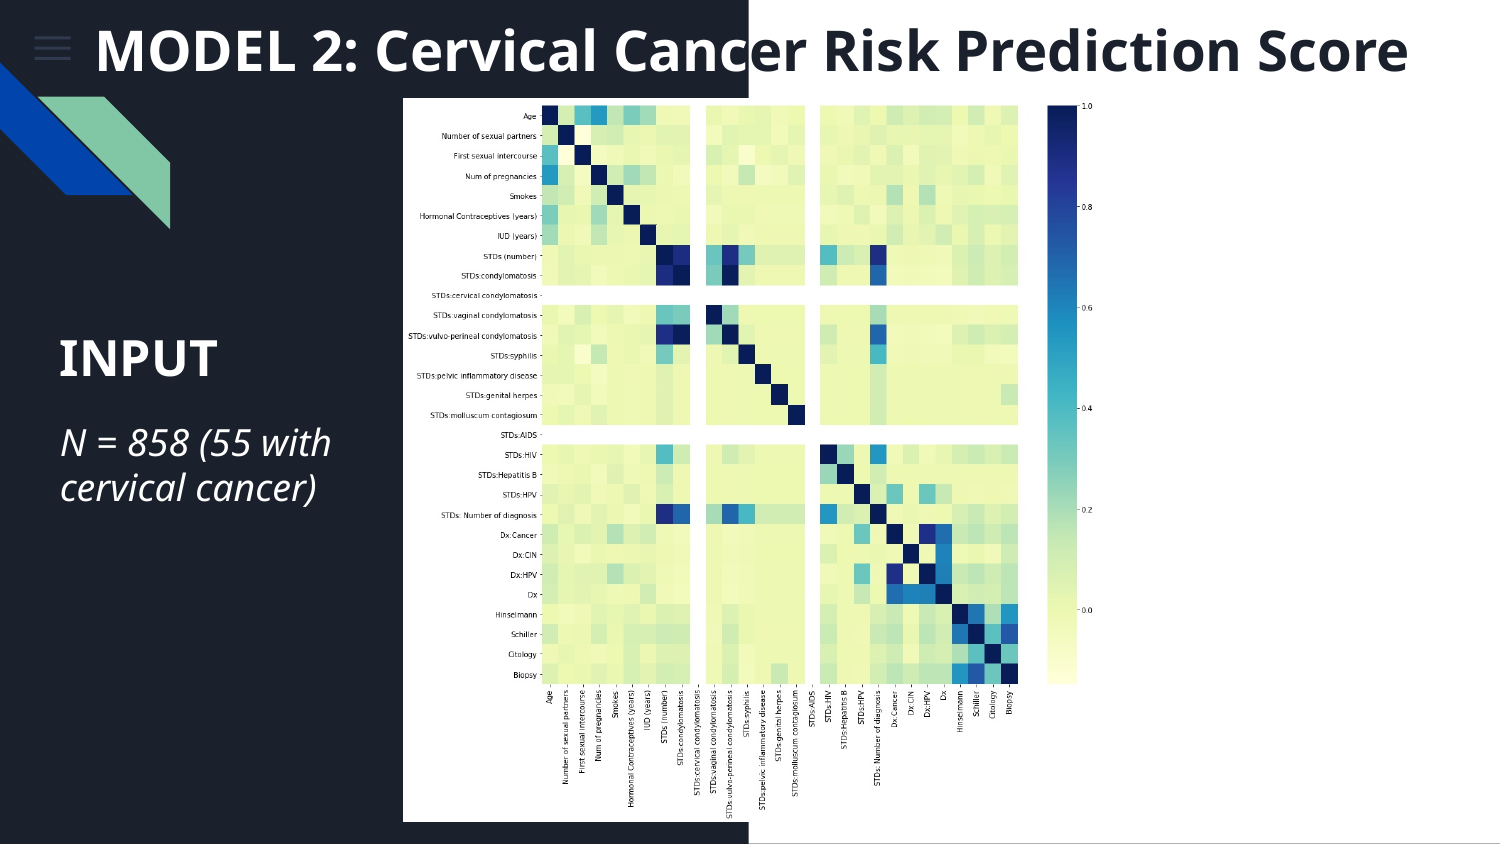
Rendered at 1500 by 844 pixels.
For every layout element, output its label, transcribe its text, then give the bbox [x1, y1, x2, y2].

title INPUT N = 858 (55 with cervical cancer) [44, 310, 398, 547]
title MODEL 2: Cervical Cancer Risk Prediction Score [2, 0, 1500, 74]
picture [403, 97, 1097, 823]
